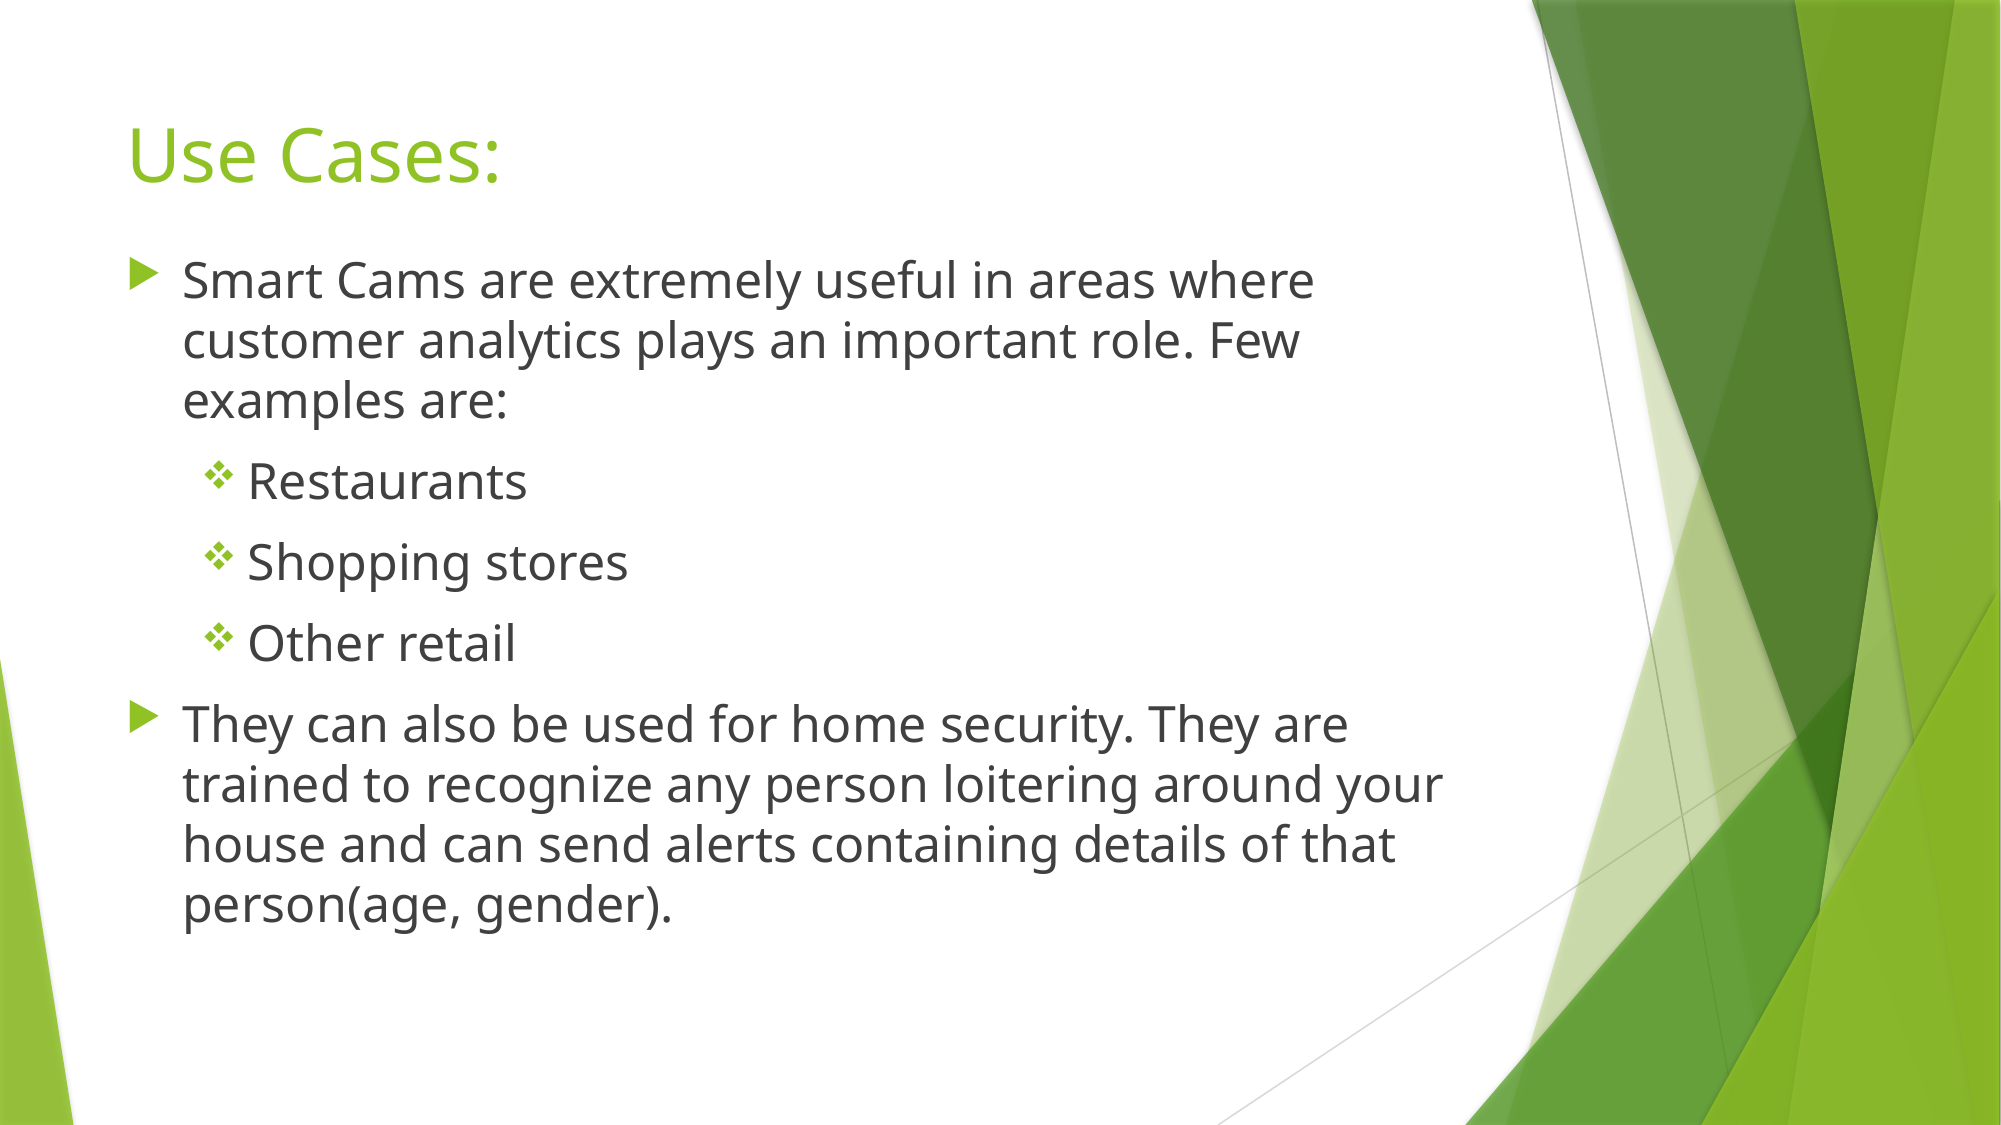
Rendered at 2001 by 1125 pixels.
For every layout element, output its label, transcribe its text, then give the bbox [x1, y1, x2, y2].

title Use Cases: [111, 99, 1522, 241]
list Smart Cams are extremely useful in areas where customer analytics plays an important role. Few examples are: Restaurants Shopping stores Other retail They can also be used for home security. They are trained to recognize any person loitering around your house and can send alerts containing details of that person(age, gender). [111, 241, 1522, 992]
